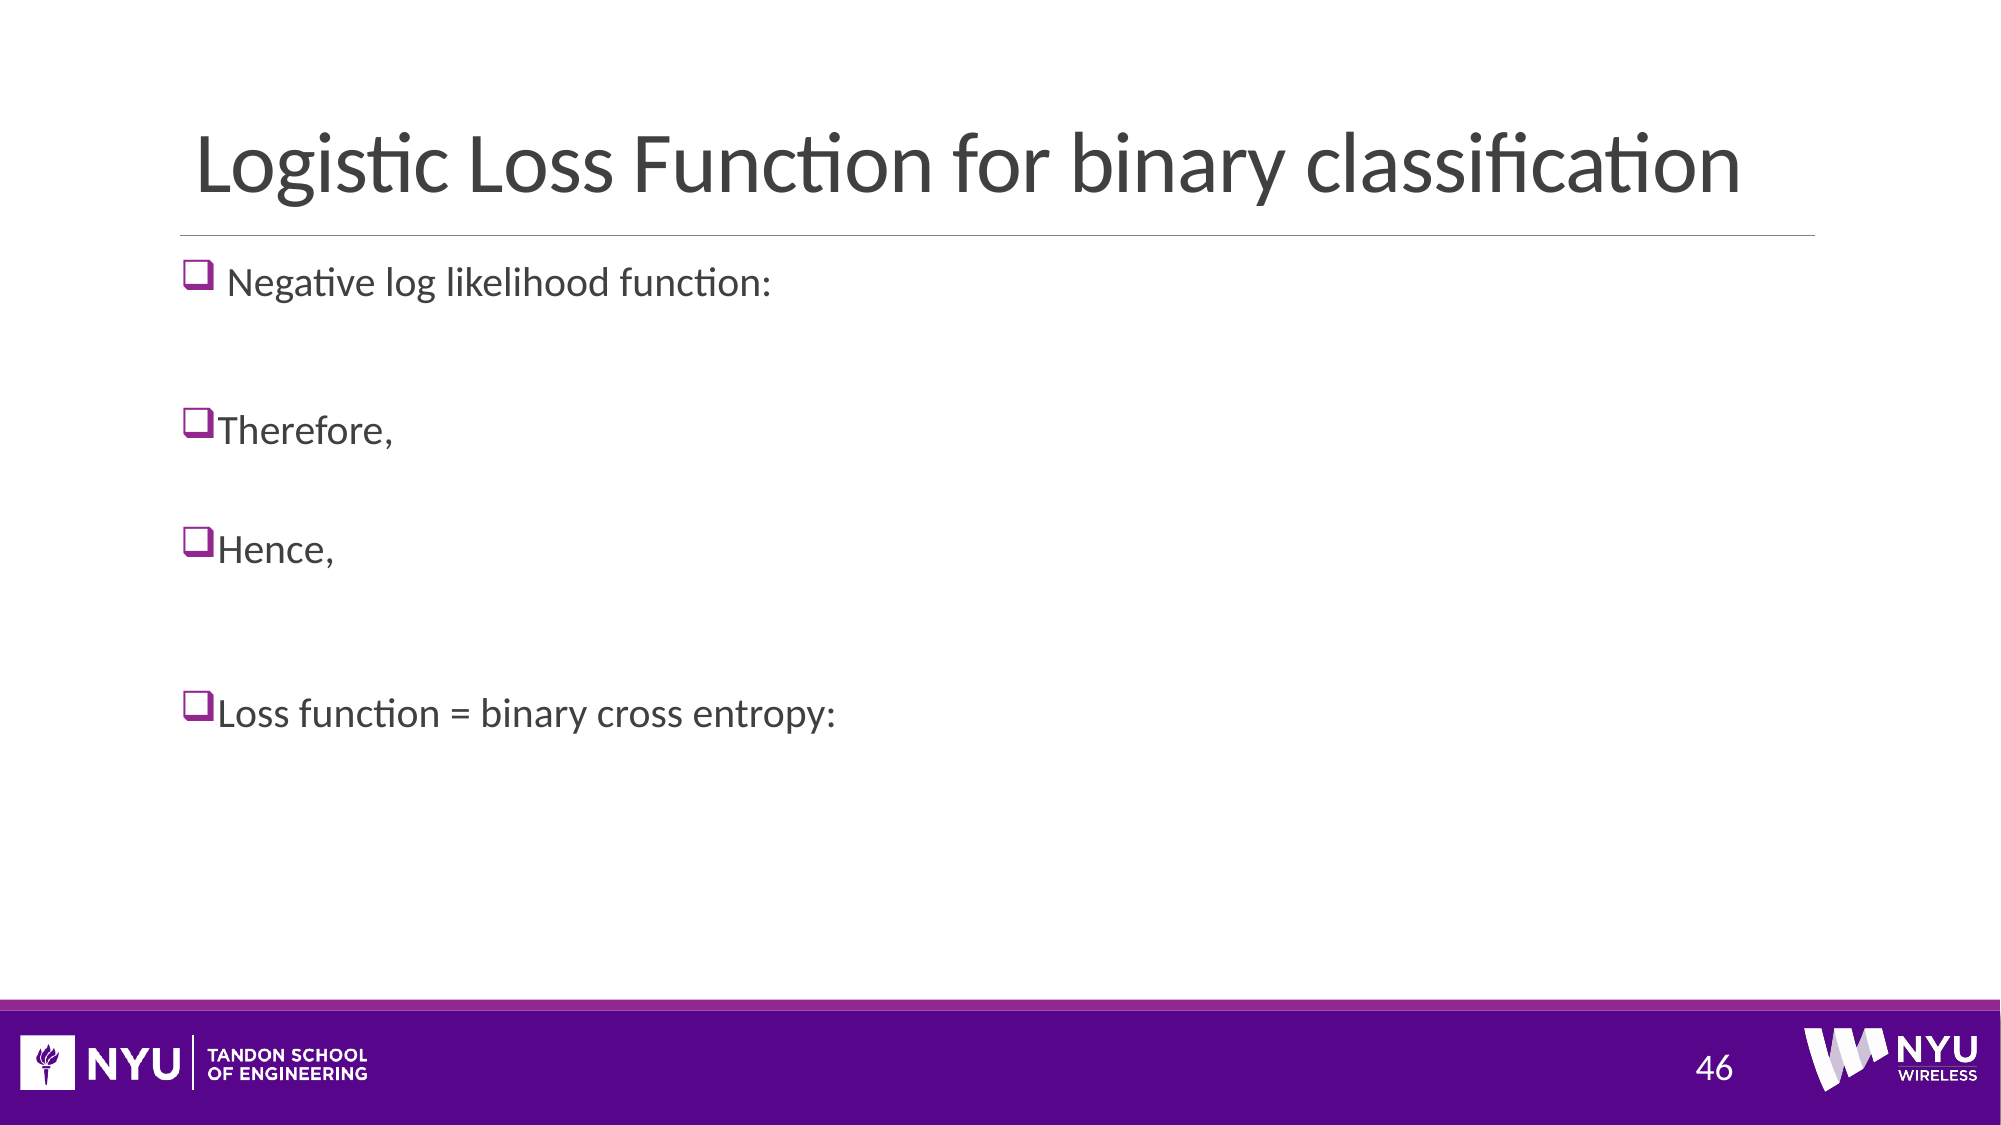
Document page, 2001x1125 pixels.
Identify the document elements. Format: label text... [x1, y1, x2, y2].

slide_number 46 [1533, 1035, 1749, 1096]
title Logistic Loss Function for binary classification [180, 47, 1830, 218]
